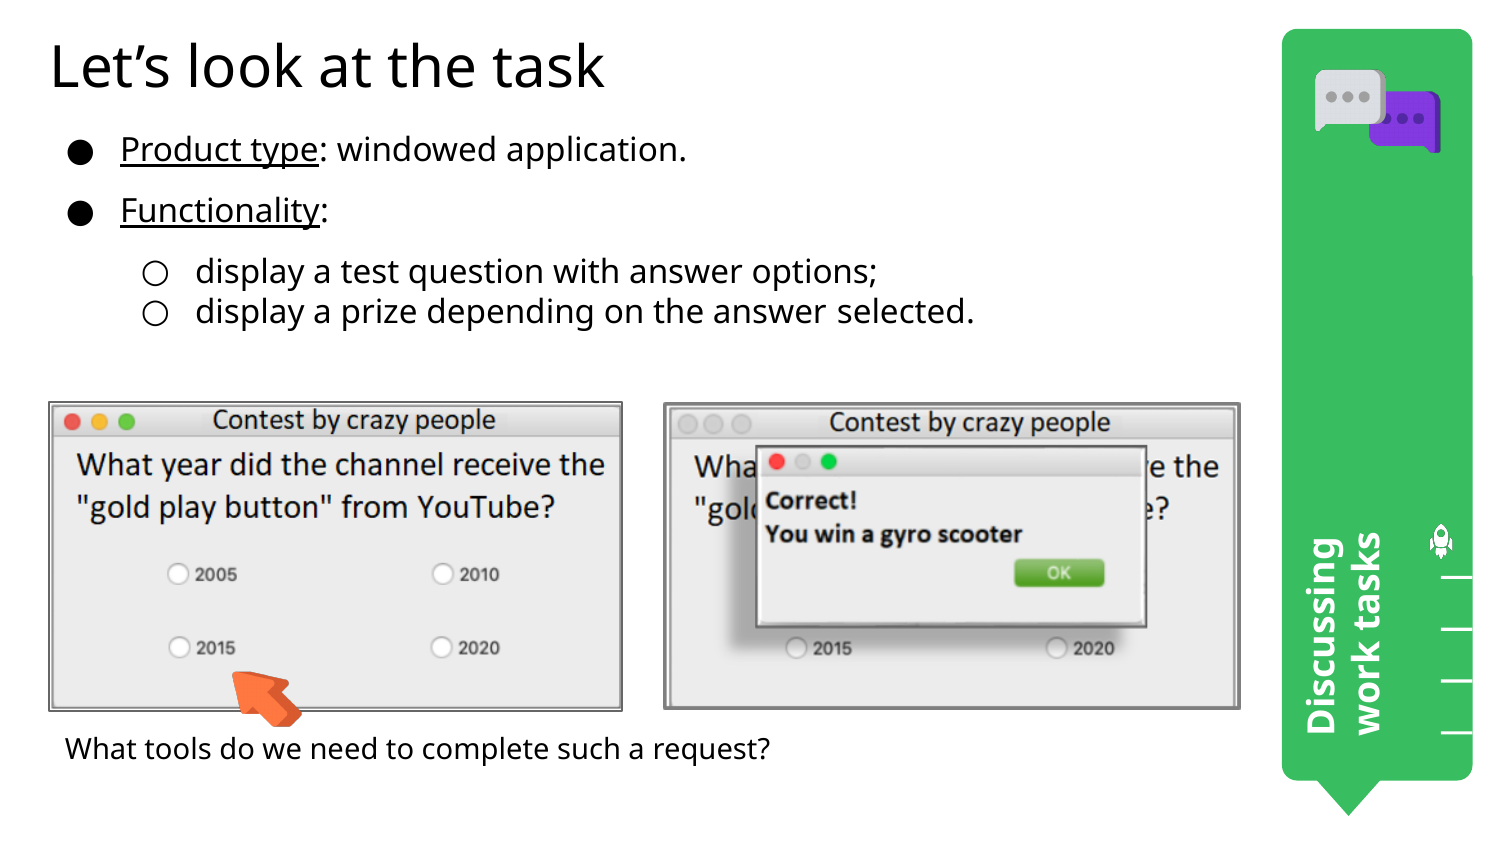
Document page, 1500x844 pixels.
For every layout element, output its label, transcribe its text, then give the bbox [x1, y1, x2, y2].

text_box What tools do we need to complete such a request? [49, 714, 1246, 799]
picture [49, 402, 622, 761]
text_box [1281, 224, 1473, 817]
picture [1423, 518, 1459, 565]
text_box Let’s look at the task [49, 28, 1237, 113]
text_box Product type: windowed application. Functionality: display a test question with answer options; display a prize depending on the answer selected. [30, 113, 1237, 321]
picture [662, 402, 1241, 711]
picture [1267, 7, 1487, 216]
